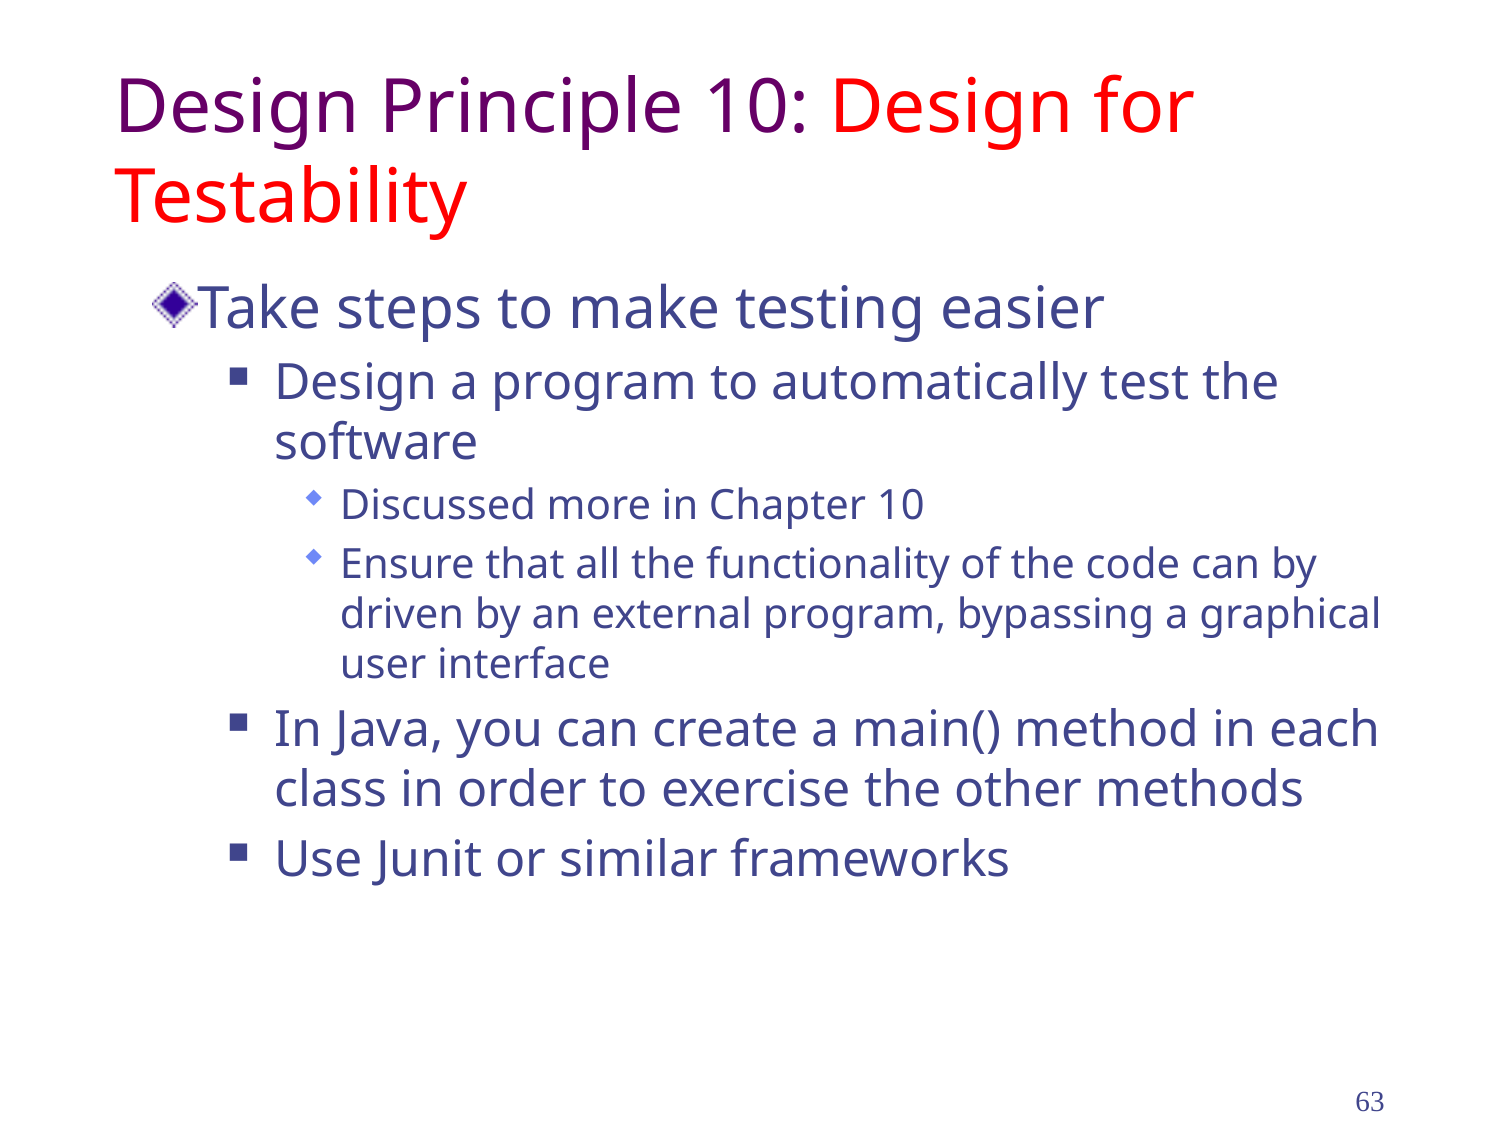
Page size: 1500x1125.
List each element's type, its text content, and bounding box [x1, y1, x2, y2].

title Design Principle 10: Design for Testability [99, 50, 1375, 238]
list Take steps to make testing easier Design a program to automatically test the software Discussed more in Chapter 10 Ensure that all the functionality of the code can by driven by an external program, bypassing a graphical user interface In Java, you can create a main() method in each class in order to exercise the other methods Use Junit or similar frameworks [137, 262, 1413, 938]
picture [152, 282, 198, 328]
slide_number 63 [1325, 1050, 1400, 1125]
